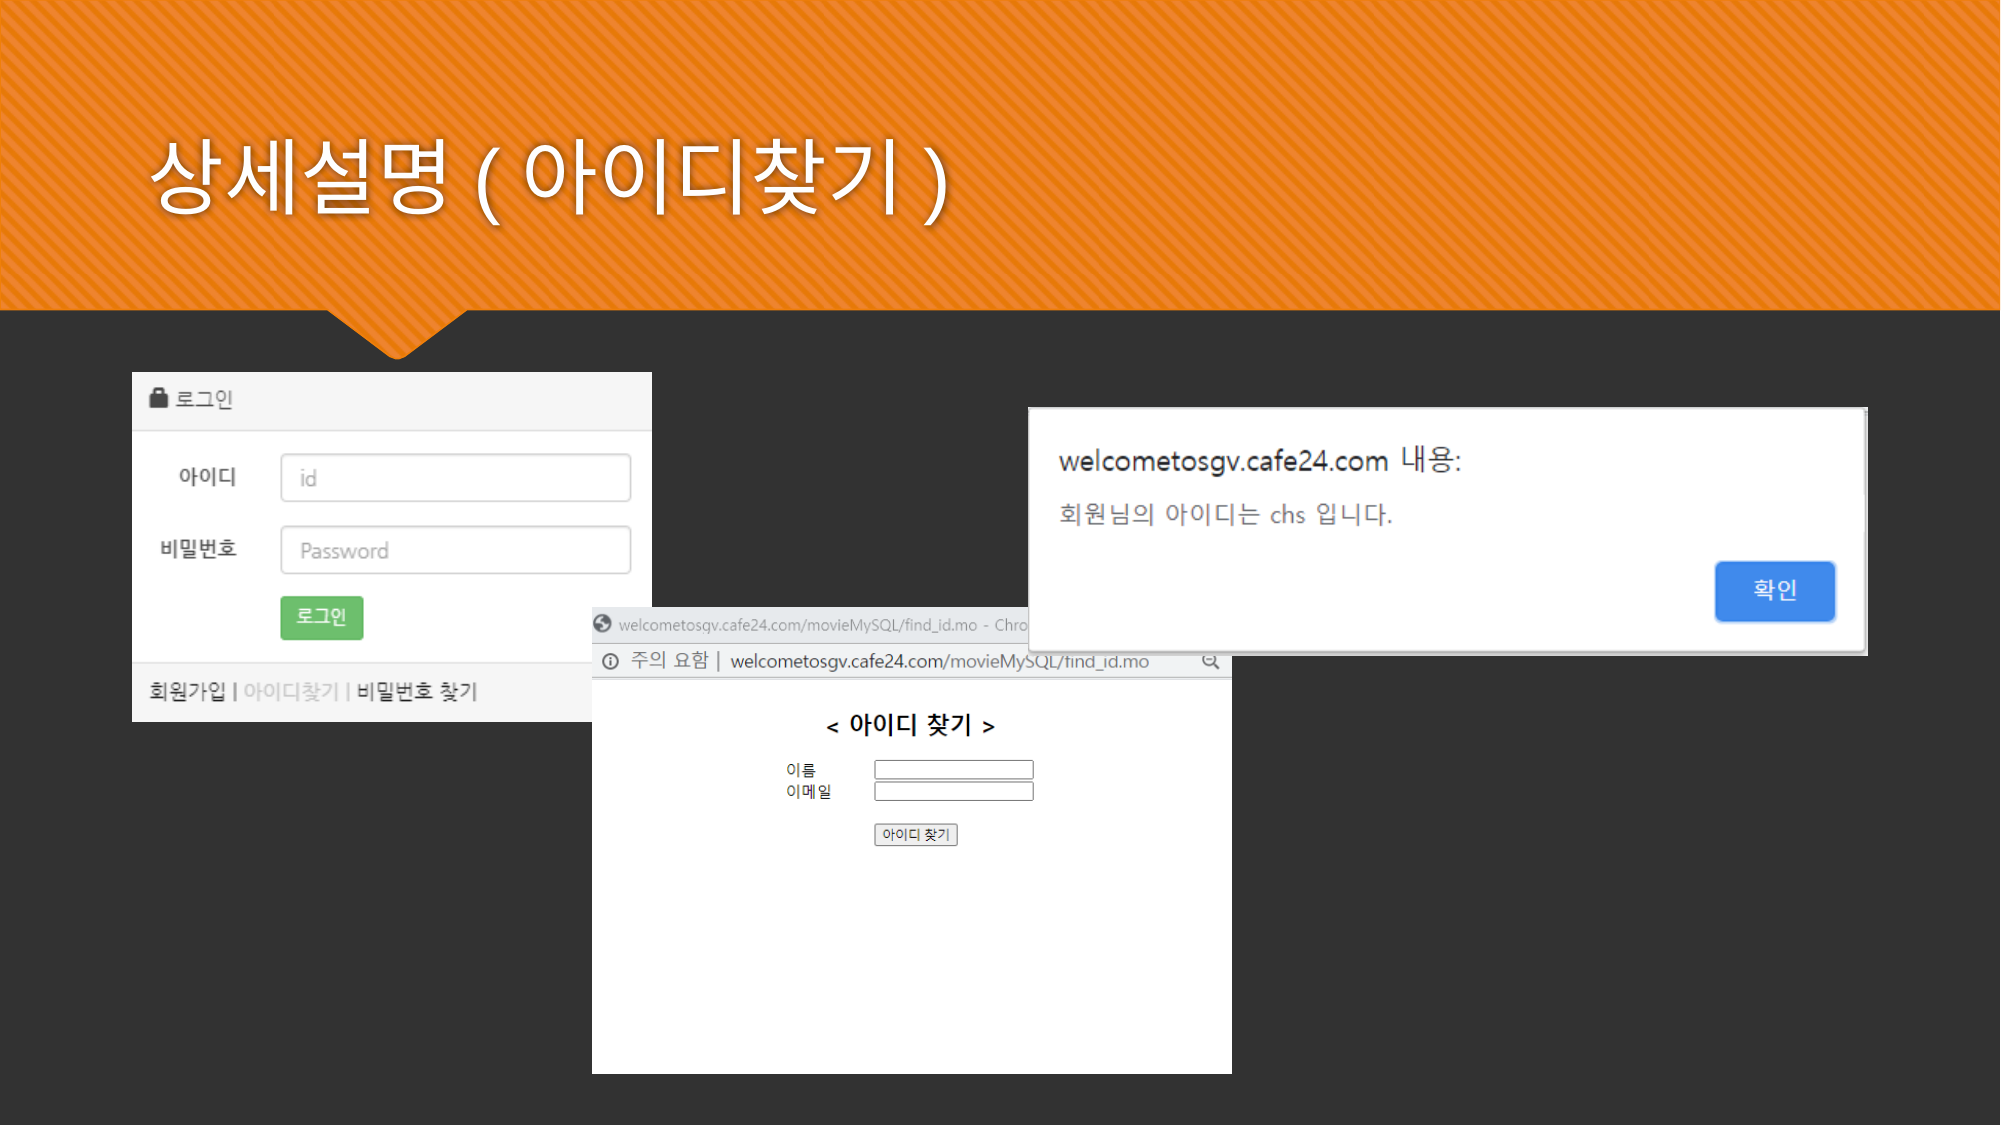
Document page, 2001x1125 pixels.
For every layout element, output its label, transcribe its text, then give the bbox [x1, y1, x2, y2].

picture [132, 372, 1868, 1075]
title 상세설명(아이디찾기) [132, 73, 1868, 233]
